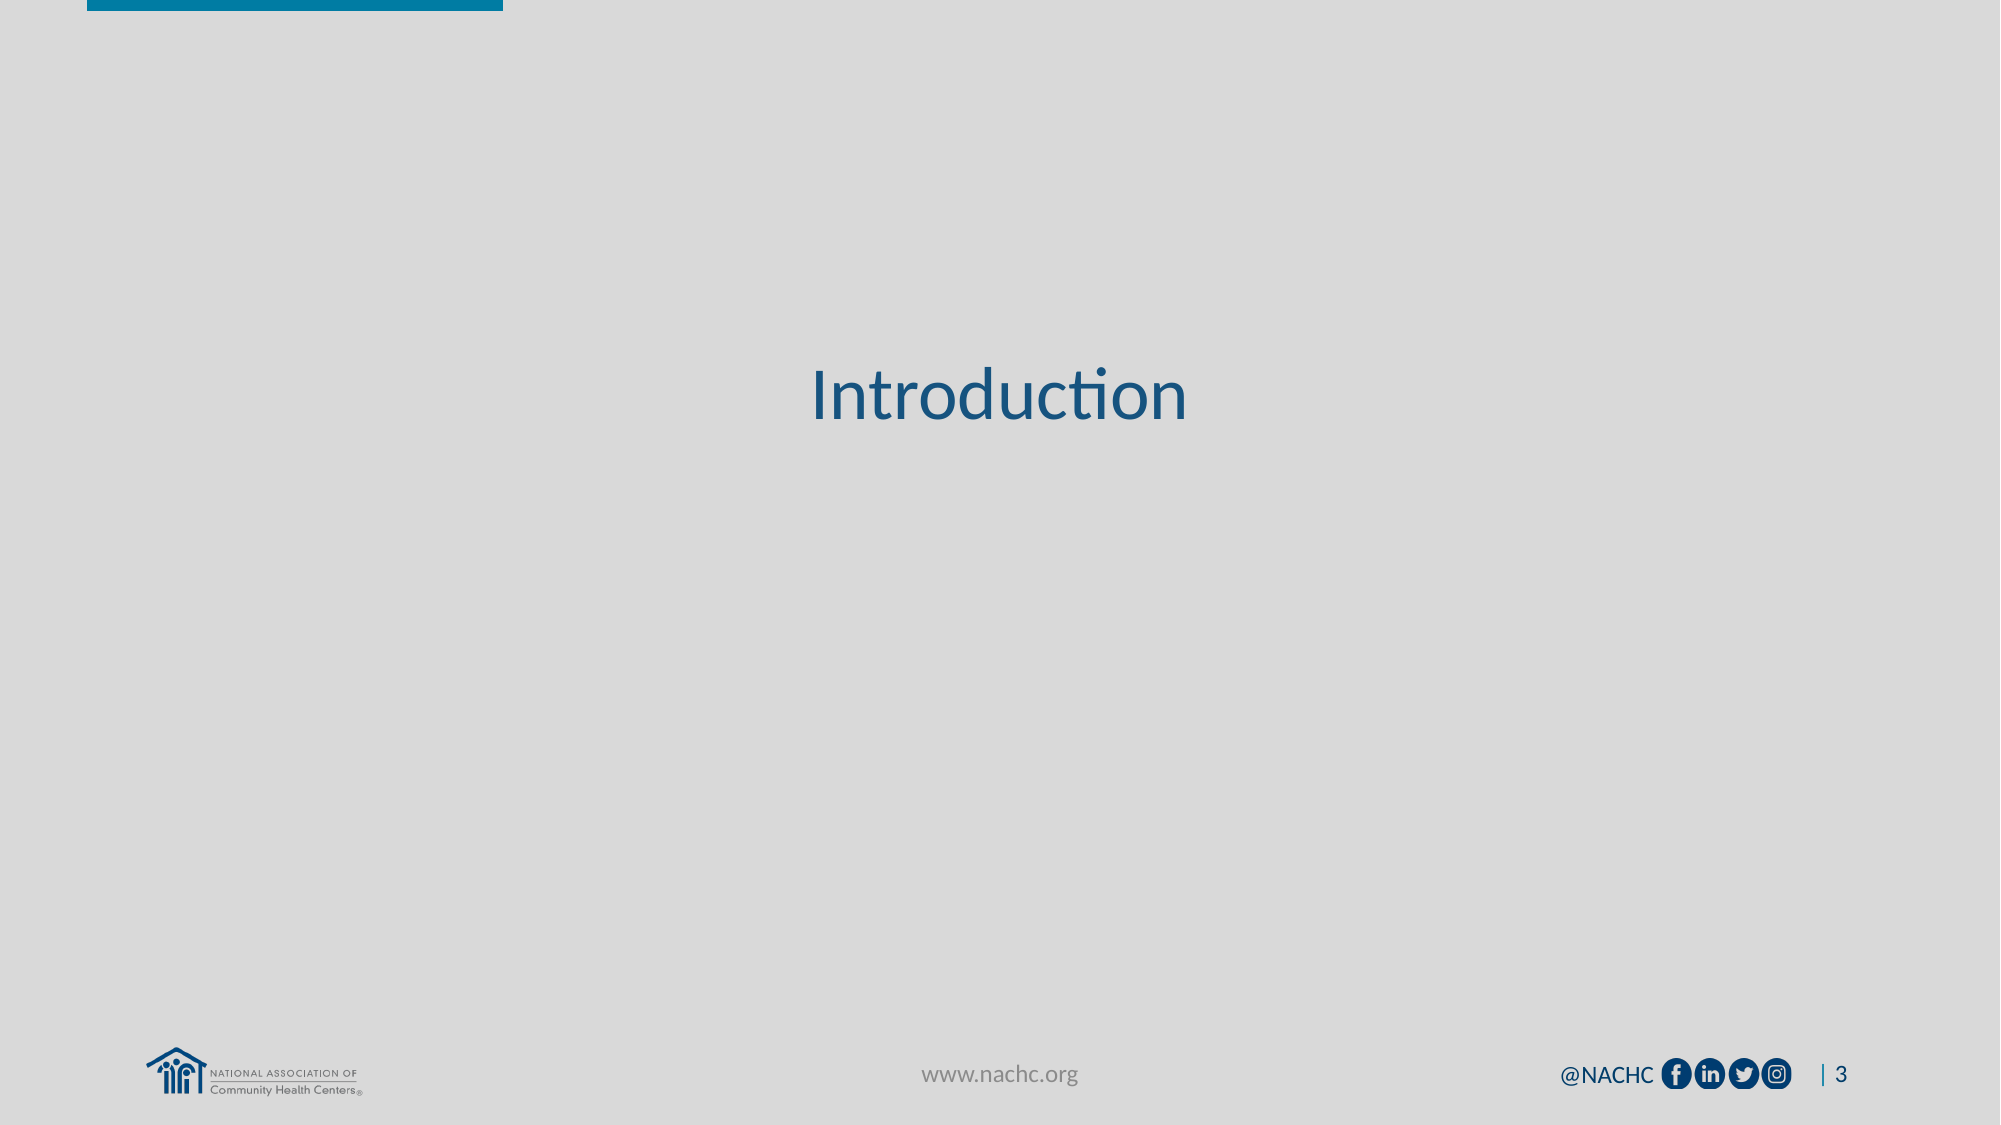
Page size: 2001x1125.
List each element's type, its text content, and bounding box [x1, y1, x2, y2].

text_box Introduction [0, 337, 2000, 443]
slide_number | 3 [1412, 1042, 1863, 1103]
footer www.nachc.org [662, 1042, 1338, 1103]
